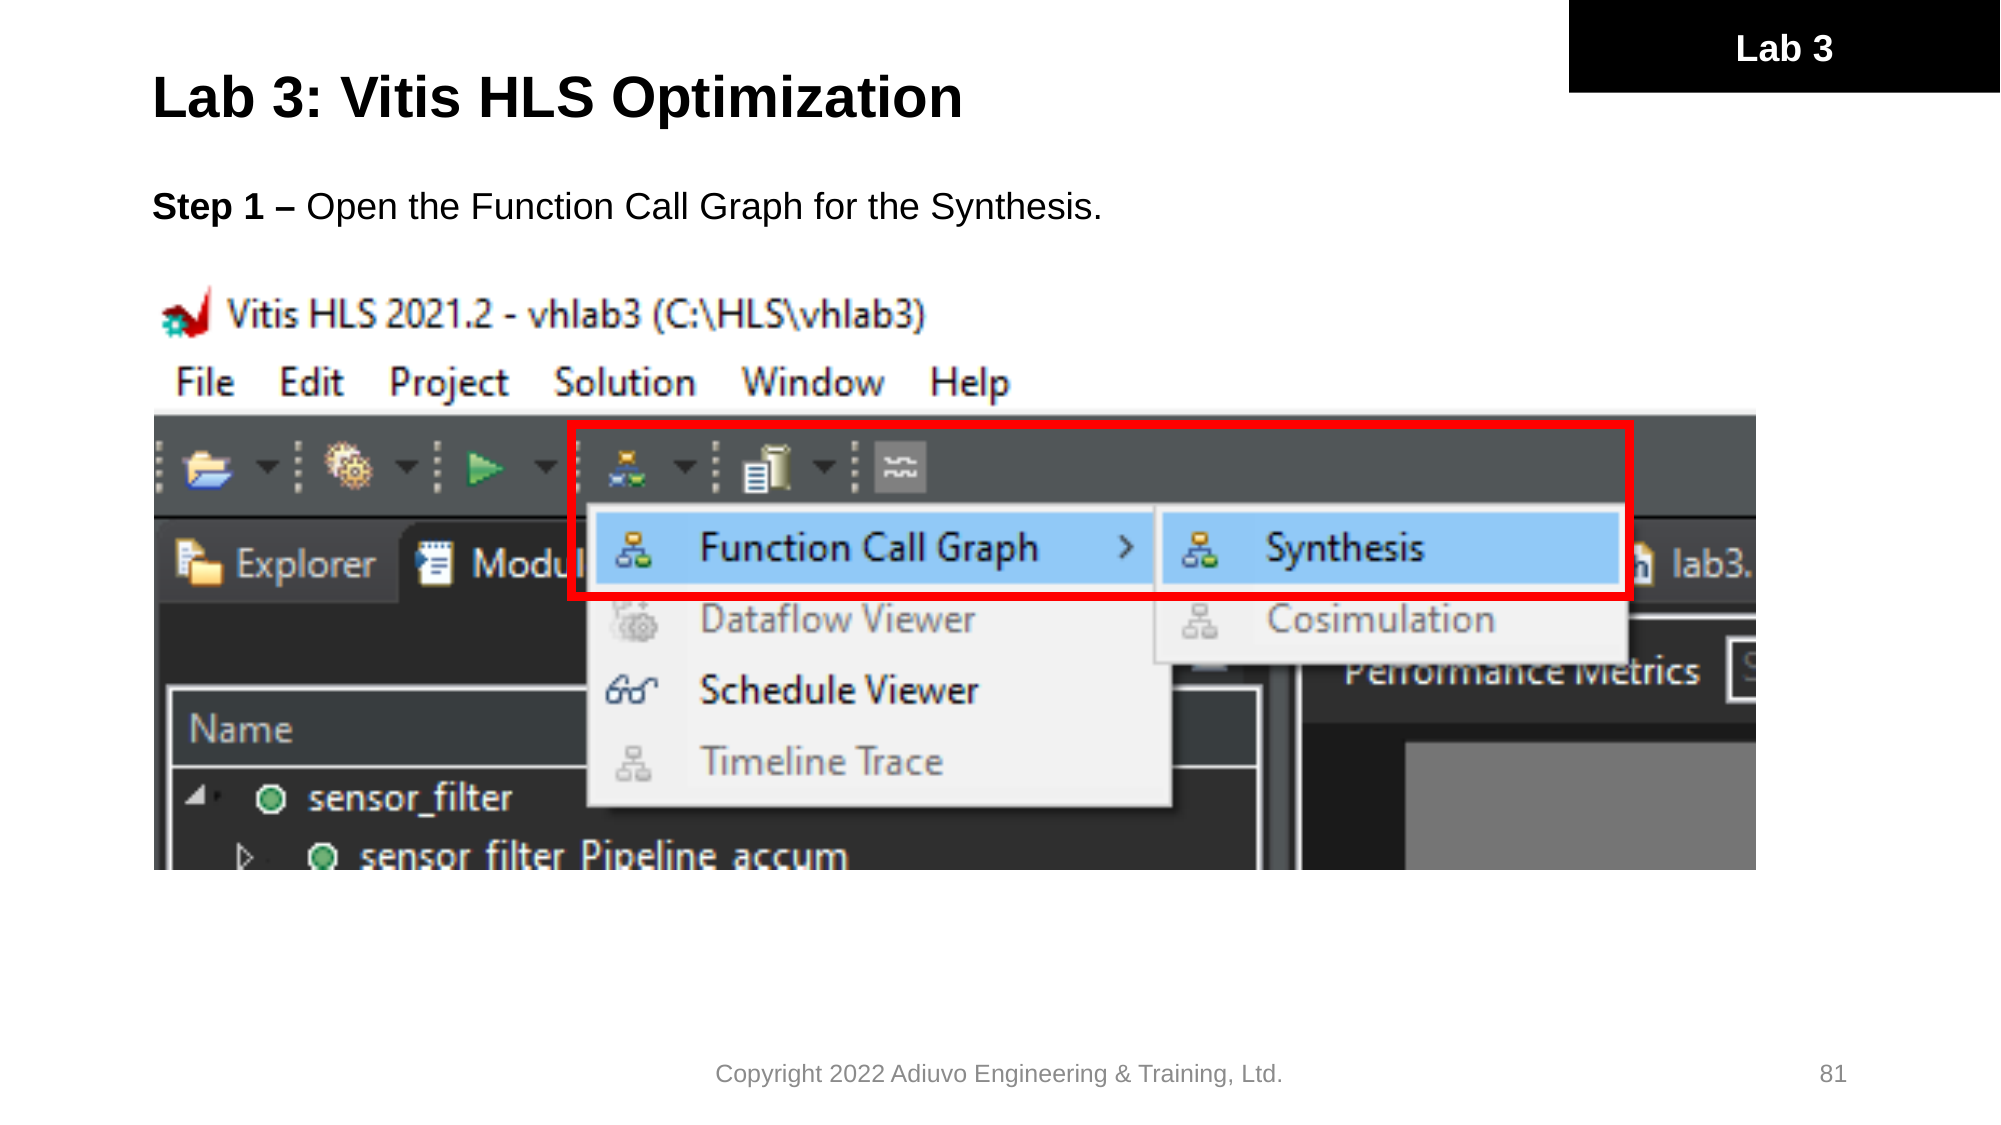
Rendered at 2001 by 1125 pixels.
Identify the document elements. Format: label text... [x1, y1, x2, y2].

text_box Step 1 – Open the Function Call Graph for the Synthesis. [137, 174, 1863, 325]
footer Copyright 2022 Adiuvo Engineering & Training, Ltd. [662, 1042, 1338, 1103]
slide_number 81 [1412, 1042, 1863, 1103]
picture [154, 277, 1756, 870]
text_box Lab 3 [1568, 0, 2000, 94]
title Lab 3: Vitis HLS Optimization [137, 59, 1863, 153]
